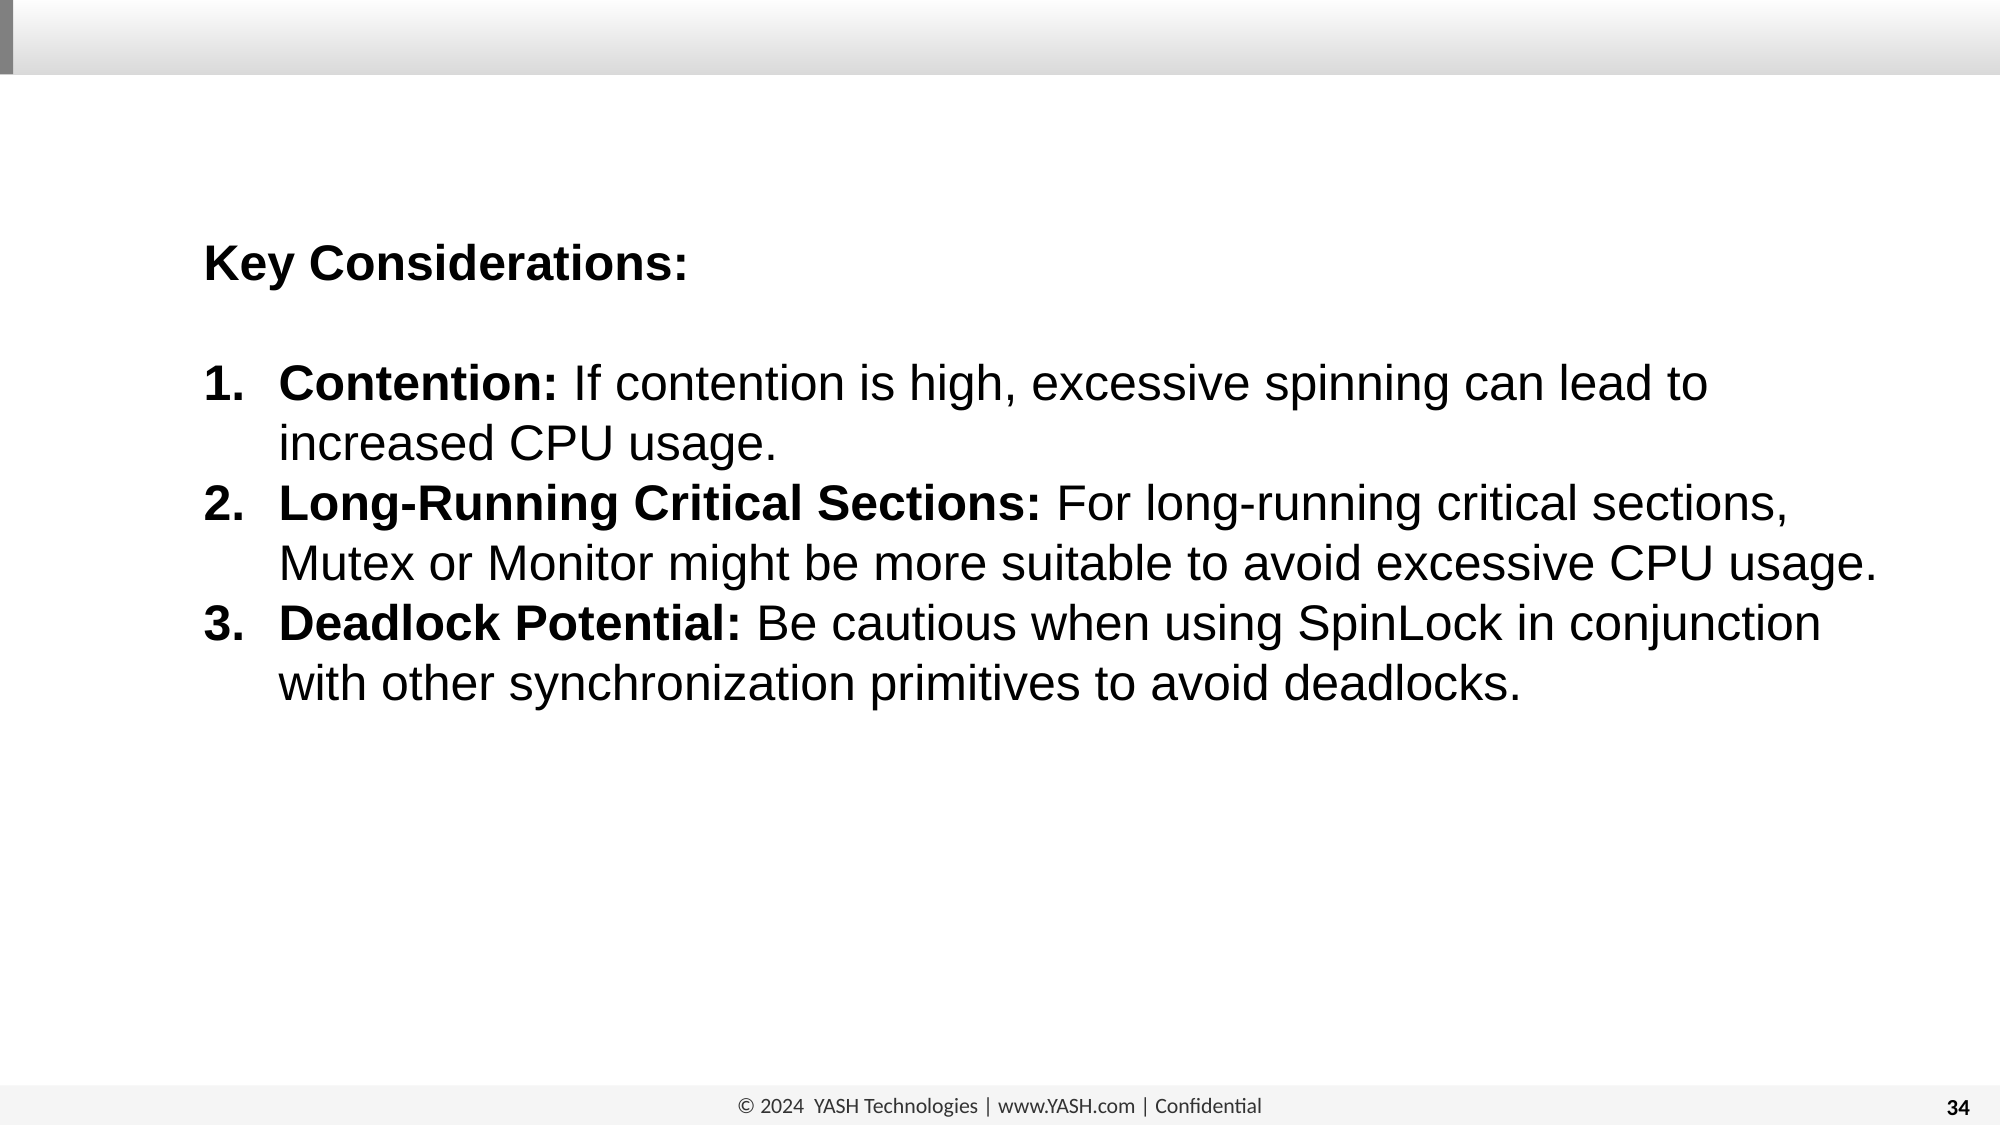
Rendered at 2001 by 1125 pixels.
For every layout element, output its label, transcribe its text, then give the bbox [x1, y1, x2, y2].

text_box Key Considerations: Contention: If contention is high, excessive spinning can lead to increased CPU usage. Long-Running Critical Sections: For long-running critical sections, Mutex or Monitor might be more suitable to avoid excessive CPU usage. Deadlock Potential: Be cautious when using SpinLock in conjunction with other synchronization primitives to avoid deadlocks. [188, 222, 1911, 763]
